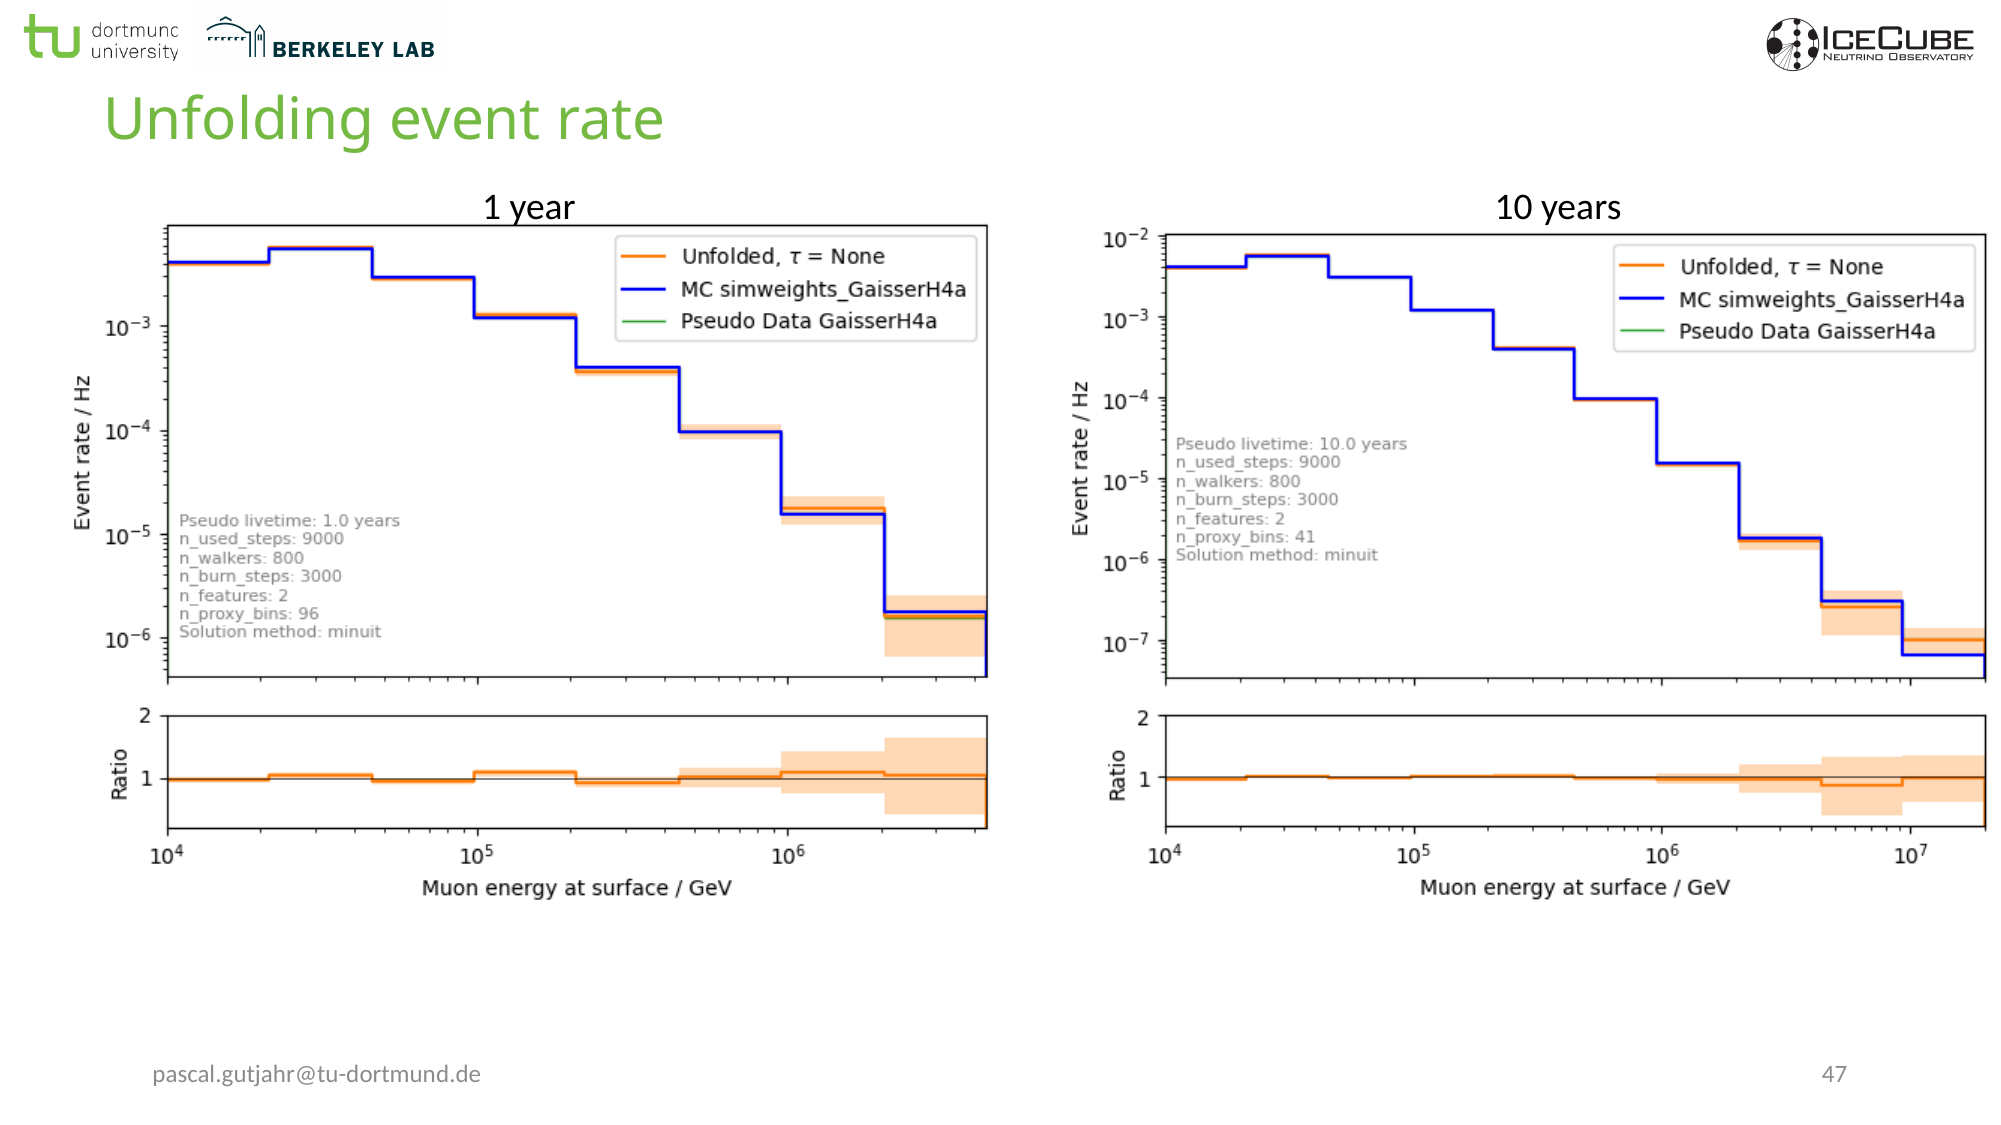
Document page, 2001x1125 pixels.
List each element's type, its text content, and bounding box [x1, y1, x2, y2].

title Unfolding event rate [88, 59, 1977, 182]
picture [192, 1, 449, 59]
slide_number pascal.gutjahr@tu-dortmund.de [137, 1042, 588, 1103]
text_box 1 year [467, 174, 591, 210]
picture [1056, 210, 2000, 913]
text_box 10 years [1479, 174, 1637, 210]
picture [58, 210, 1000, 915]
slide_number 47 [1412, 1042, 1863, 1103]
